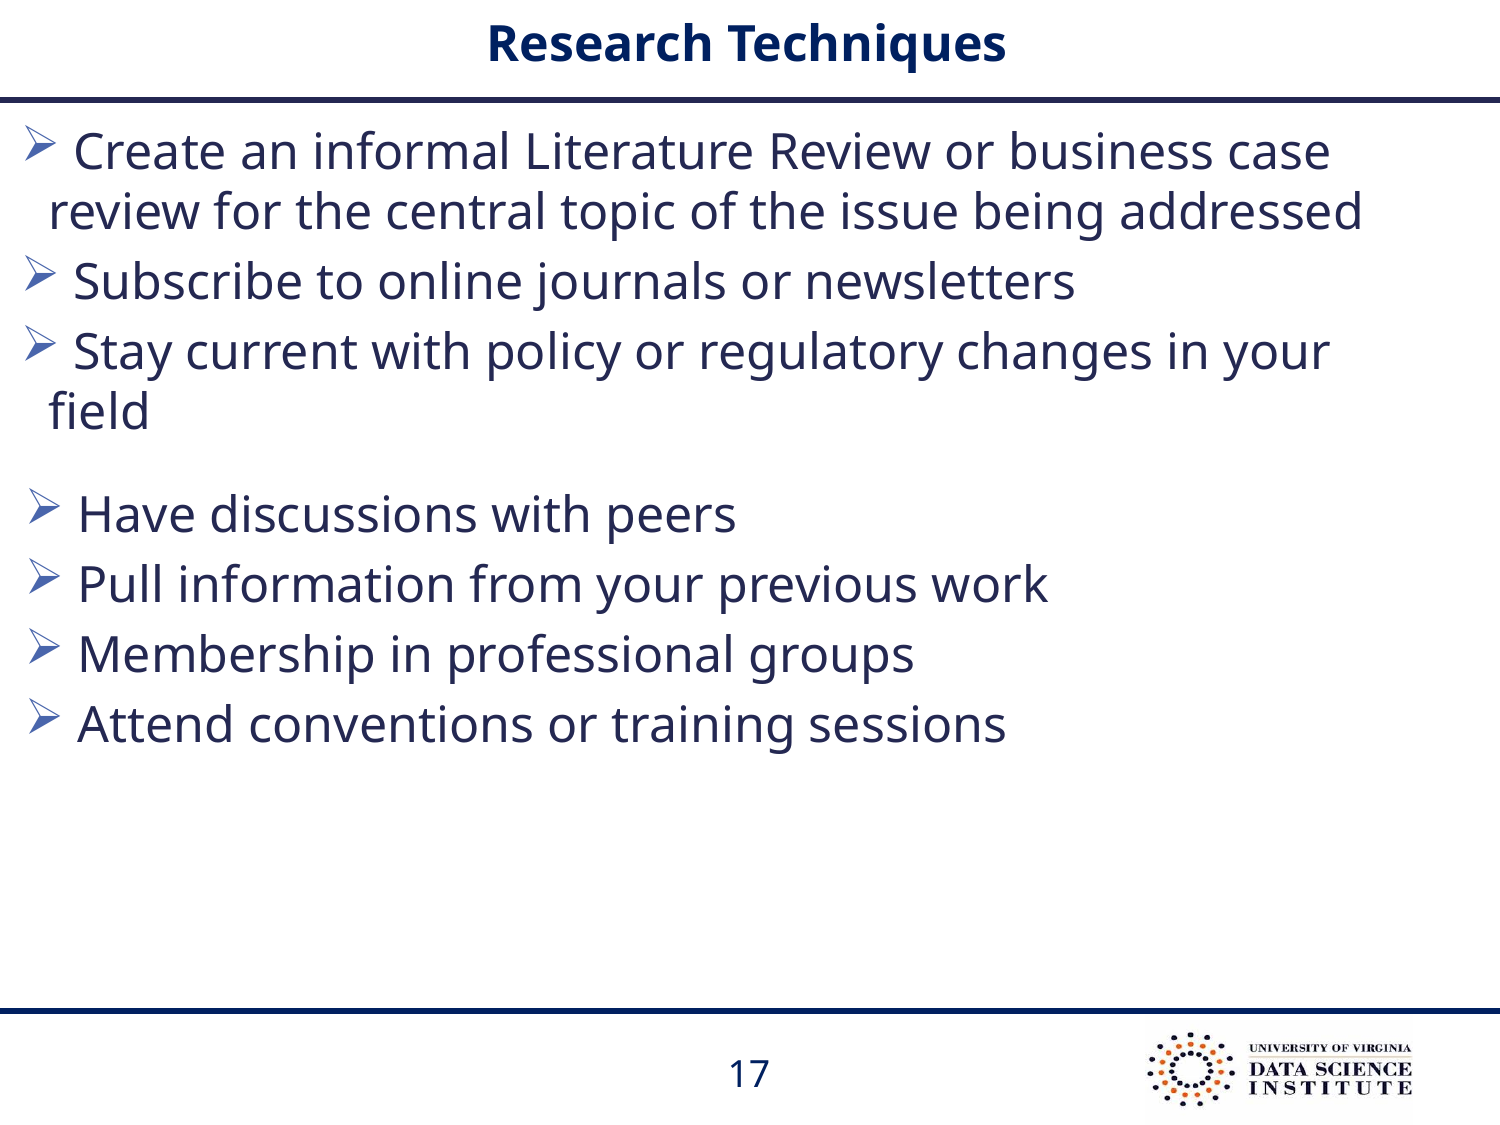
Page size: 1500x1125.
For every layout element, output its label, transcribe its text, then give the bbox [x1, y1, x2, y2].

text_box Have discussions with peers Pull information from your previous work Membership in professional groups Attend conventions or training sessions [10, 474, 1461, 763]
picture [1145, 1014, 1413, 1125]
title Research Techniques [37, 3, 1457, 96]
text_box Create an informal Literature Review or business case review for the central topic of the issue being addressed Subscribe to online journals or newsletters Stay current with policy or regulatory changes in your field [6, 112, 1457, 945]
